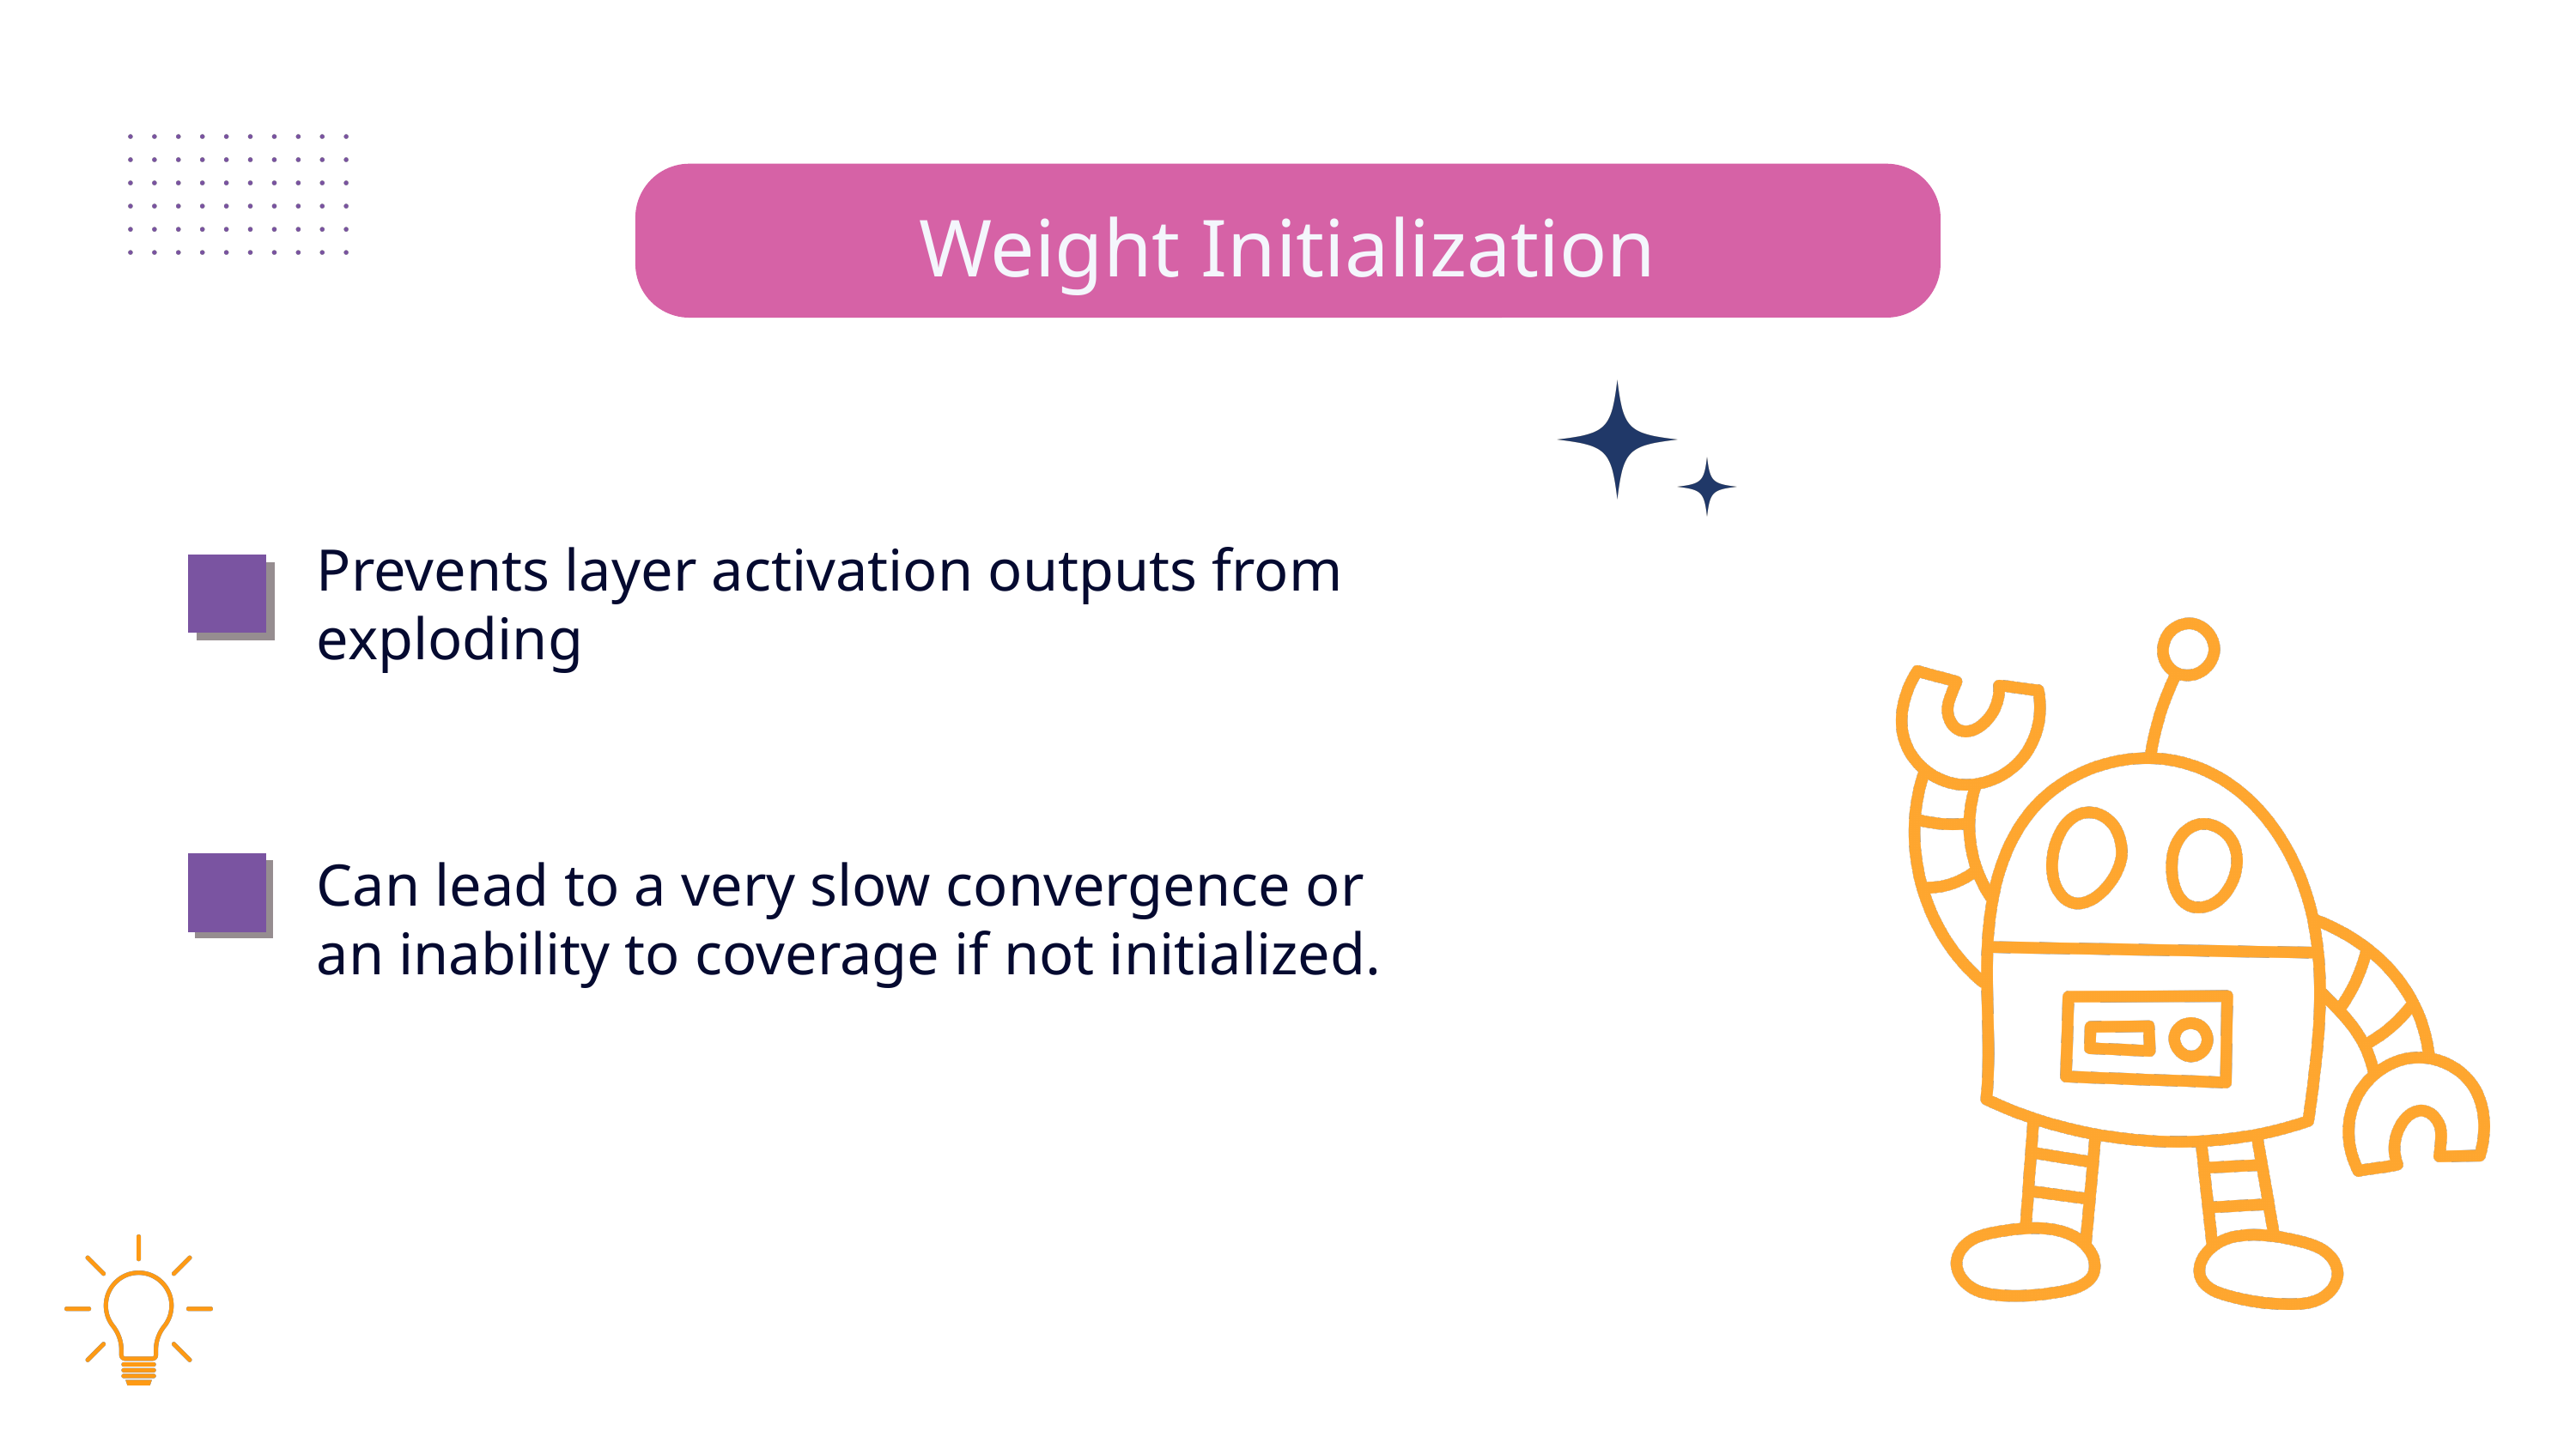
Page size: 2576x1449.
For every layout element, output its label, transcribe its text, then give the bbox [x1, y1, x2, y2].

picture [1557, 379, 1737, 517]
picture [1892, 615, 2494, 1311]
text_box Prevents layer activation outputs from exploding [316, 533, 1395, 671]
picture [127, 134, 349, 256]
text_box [263, 859, 273, 939]
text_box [196, 561, 276, 641]
text_box Can lead to a very slow convergence or an inability to coverage if not initialized. [316, 849, 1417, 987]
picture [64, 1234, 213, 1385]
text_box Weight Initialization [633, 161, 1943, 320]
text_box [188, 853, 267, 932]
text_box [188, 554, 267, 633]
